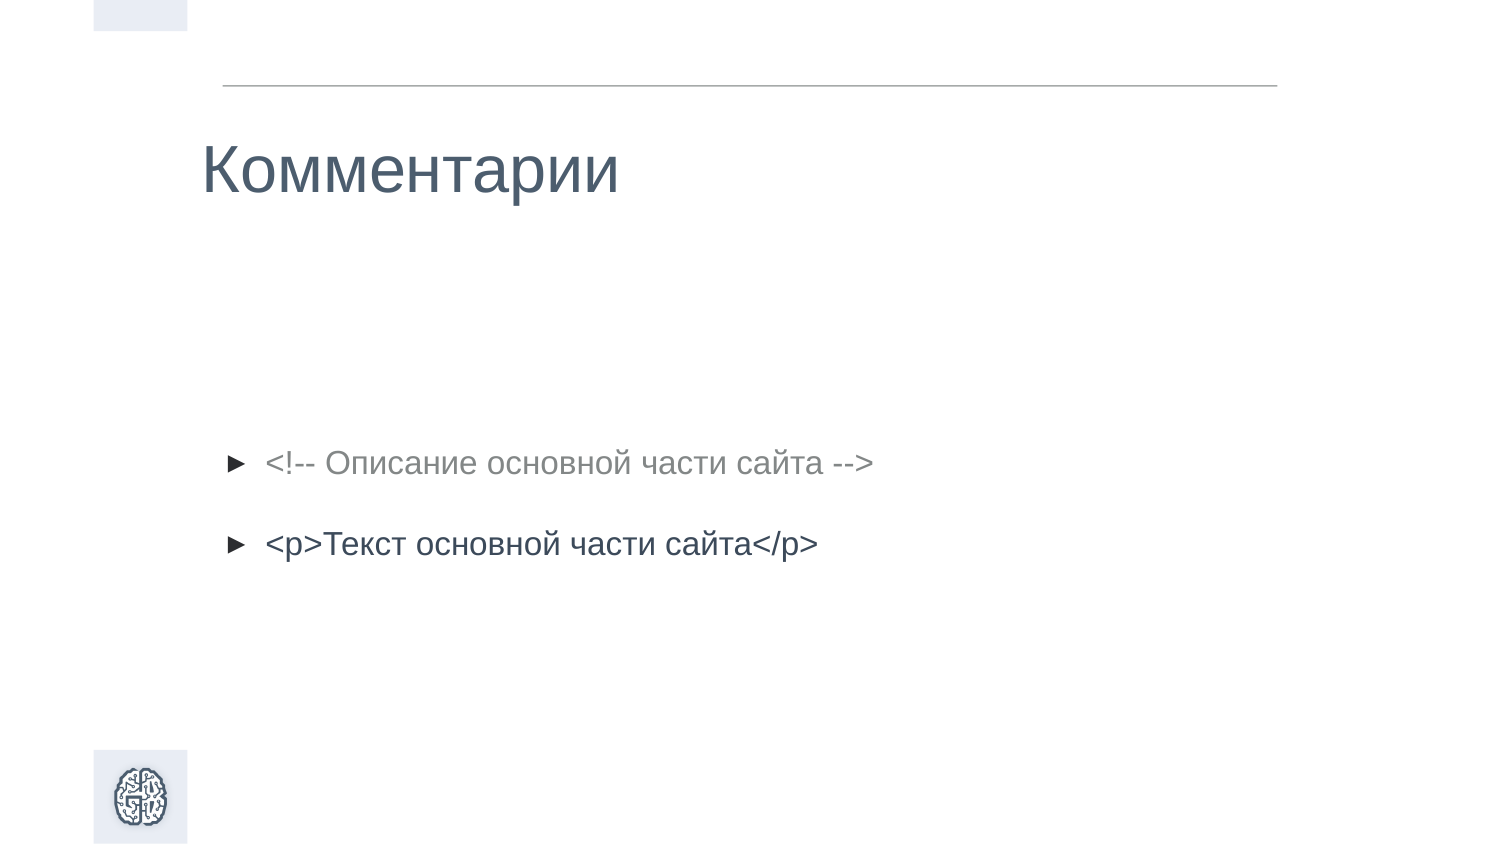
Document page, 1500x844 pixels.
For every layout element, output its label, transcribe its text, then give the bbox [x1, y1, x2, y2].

list <!-- Описание основной части сайта --> <p>Текст основной части сайта</p> [186, 237, 1326, 746]
text_box Комментарии [186, 94, 1311, 237]
picture [106, 760, 175, 834]
